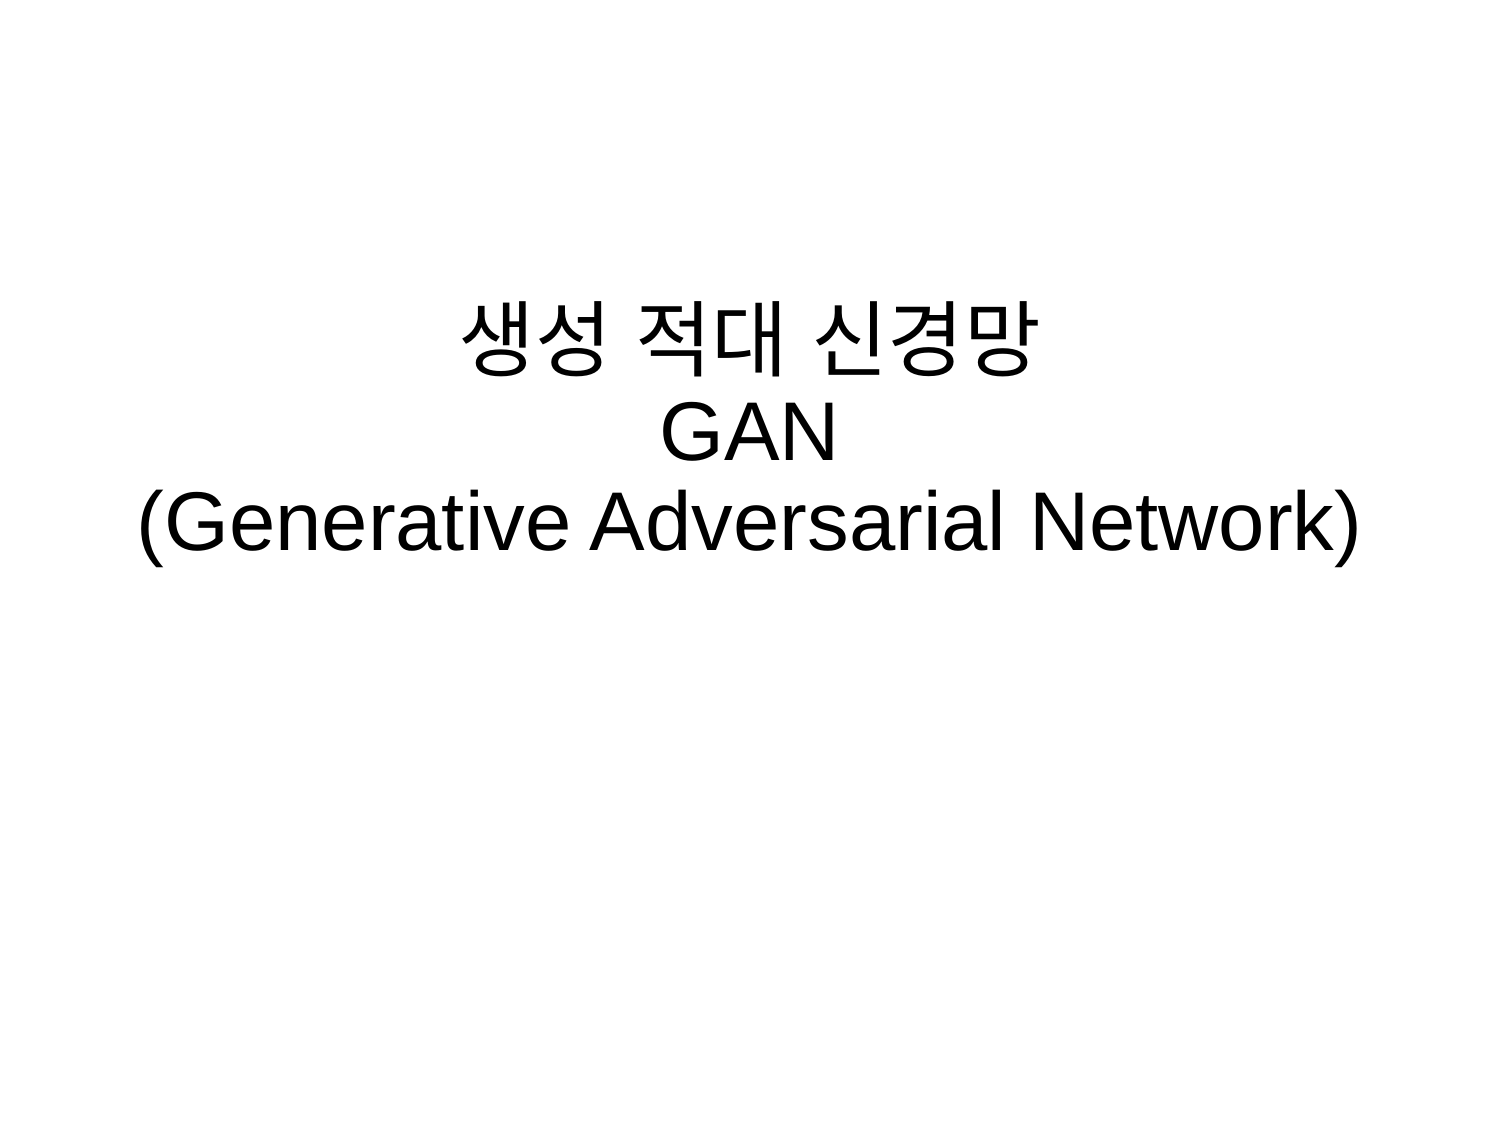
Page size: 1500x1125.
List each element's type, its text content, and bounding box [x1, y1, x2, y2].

title 생성 적대 신경망 GAN (Generative Adversarial Network) [112, 184, 1388, 576]
